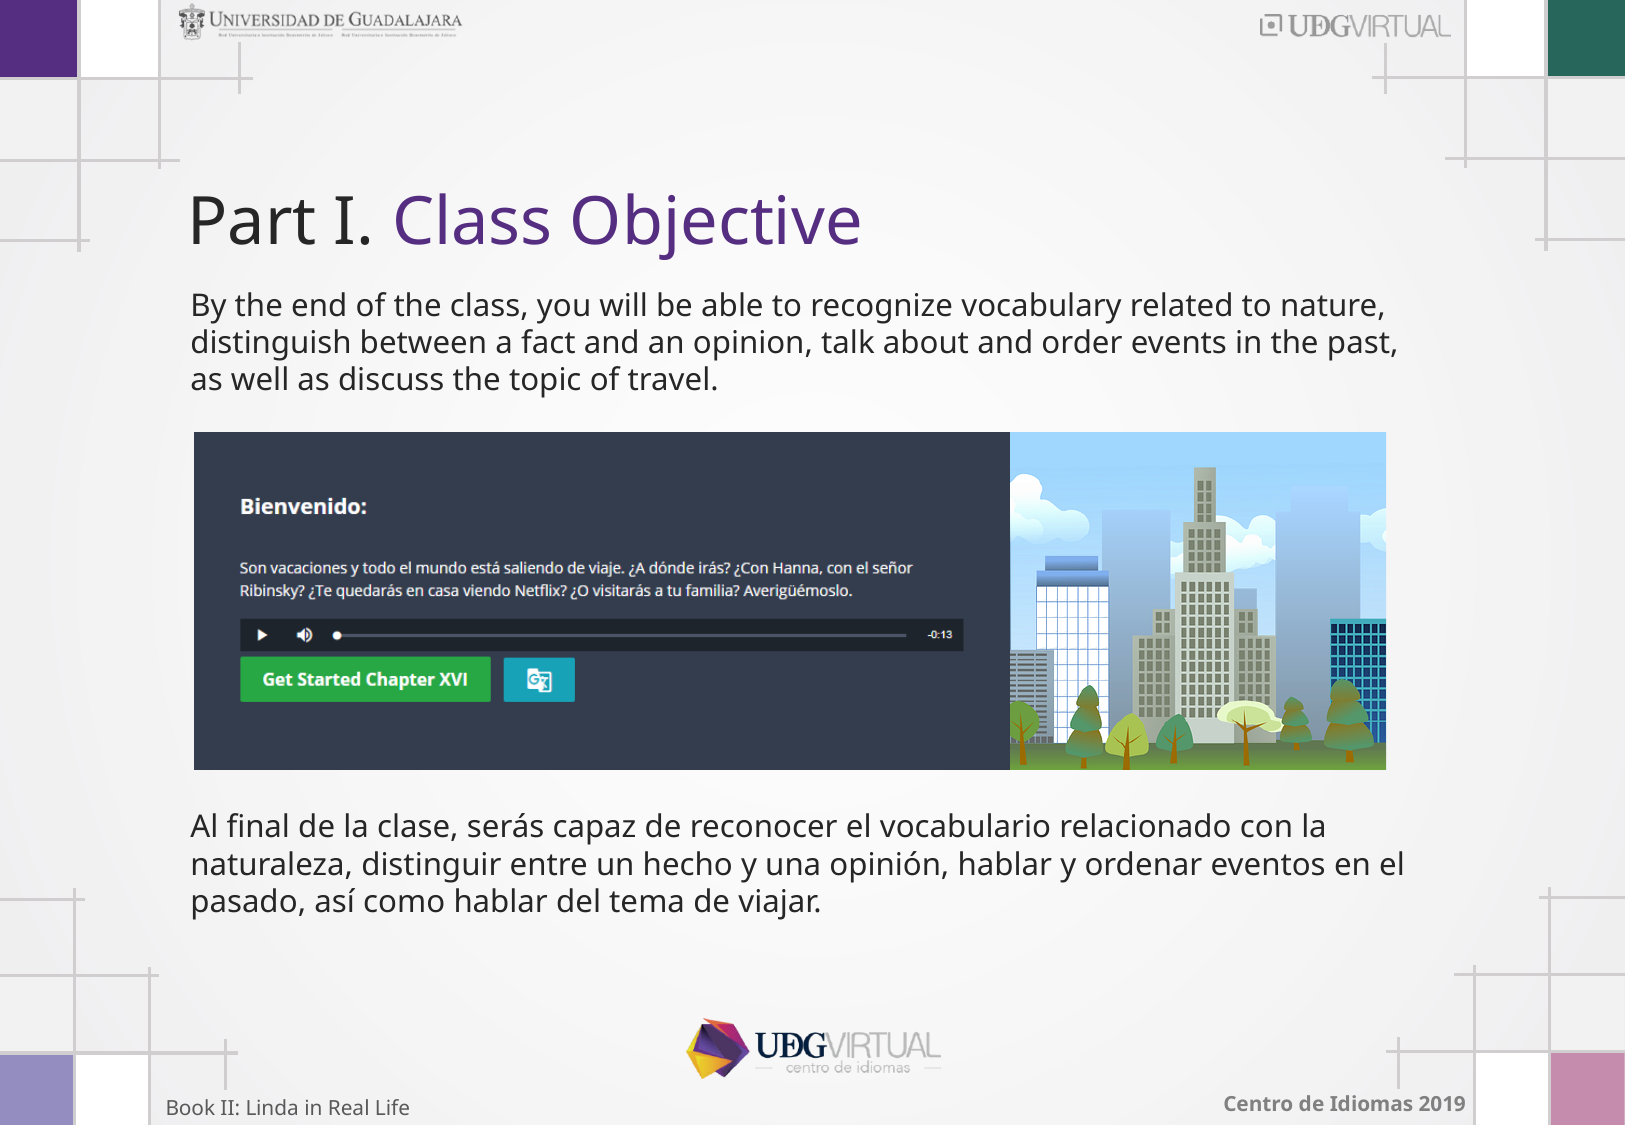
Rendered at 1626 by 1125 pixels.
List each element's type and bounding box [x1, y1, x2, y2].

text_box [194, 432, 1387, 770]
text_box [0, 0, 1625, 1125]
picture [686, 1018, 941, 1079]
